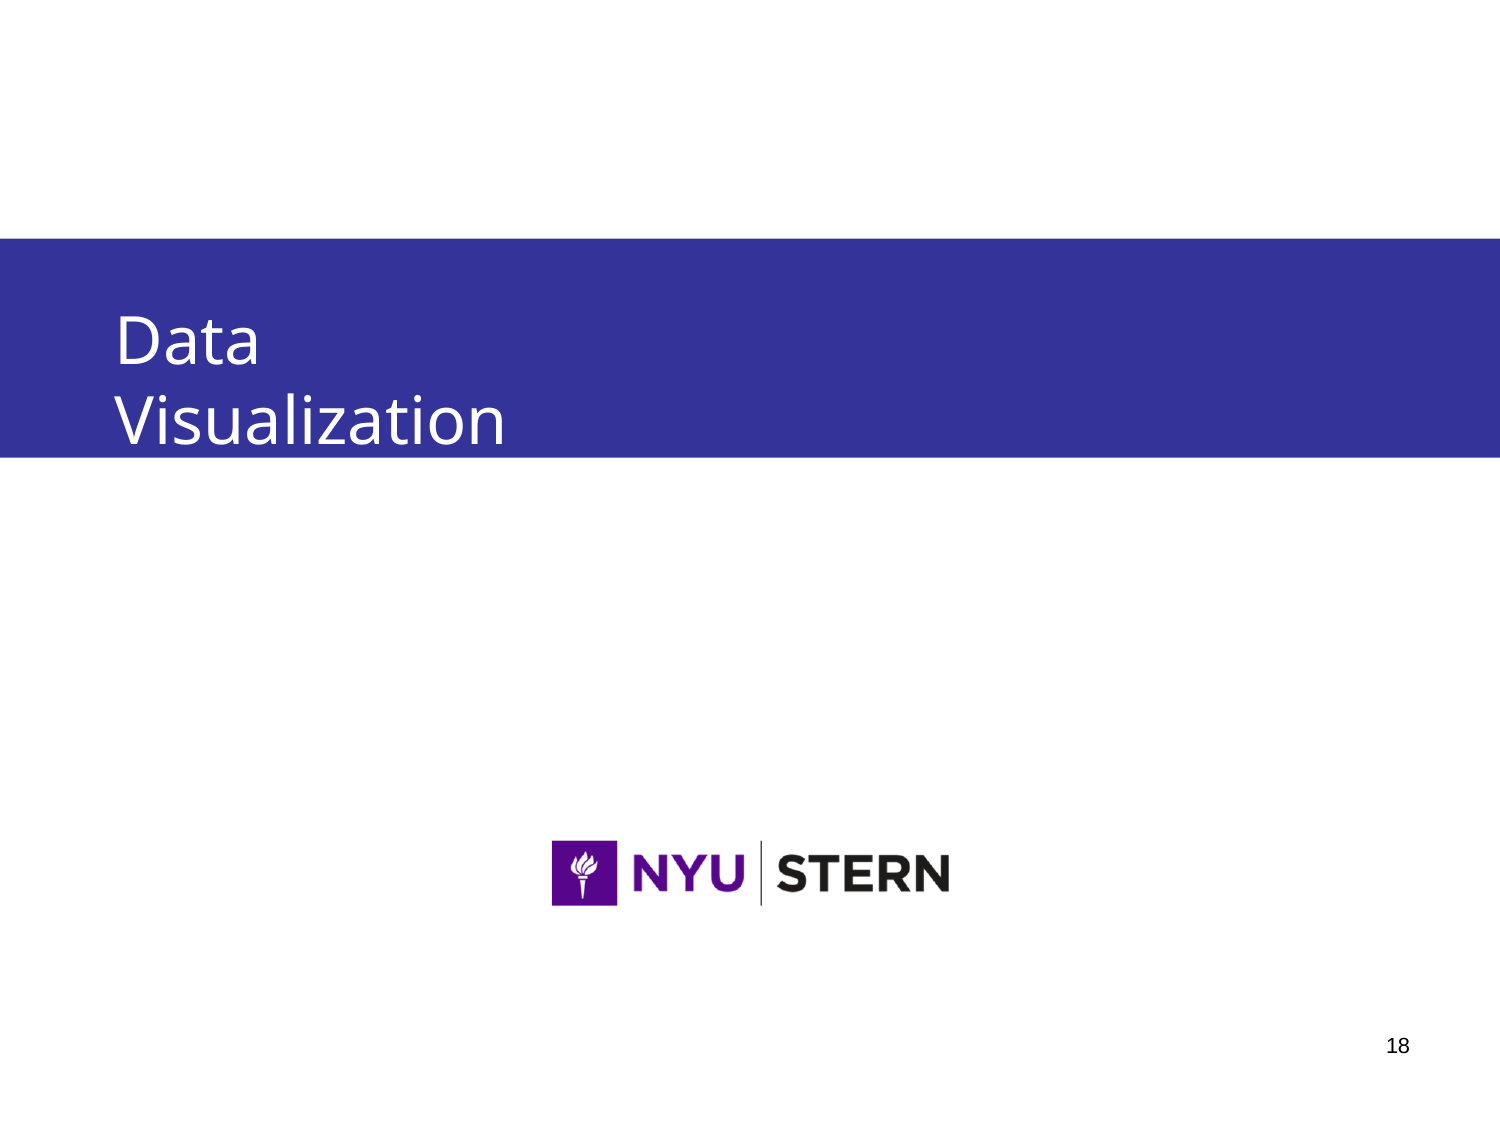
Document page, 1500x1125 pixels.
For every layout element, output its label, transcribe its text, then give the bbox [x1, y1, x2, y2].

picture [526, 747, 974, 999]
list Data Visualization [99, 290, 671, 441]
slide_number 18 [1074, 1024, 1426, 1103]
